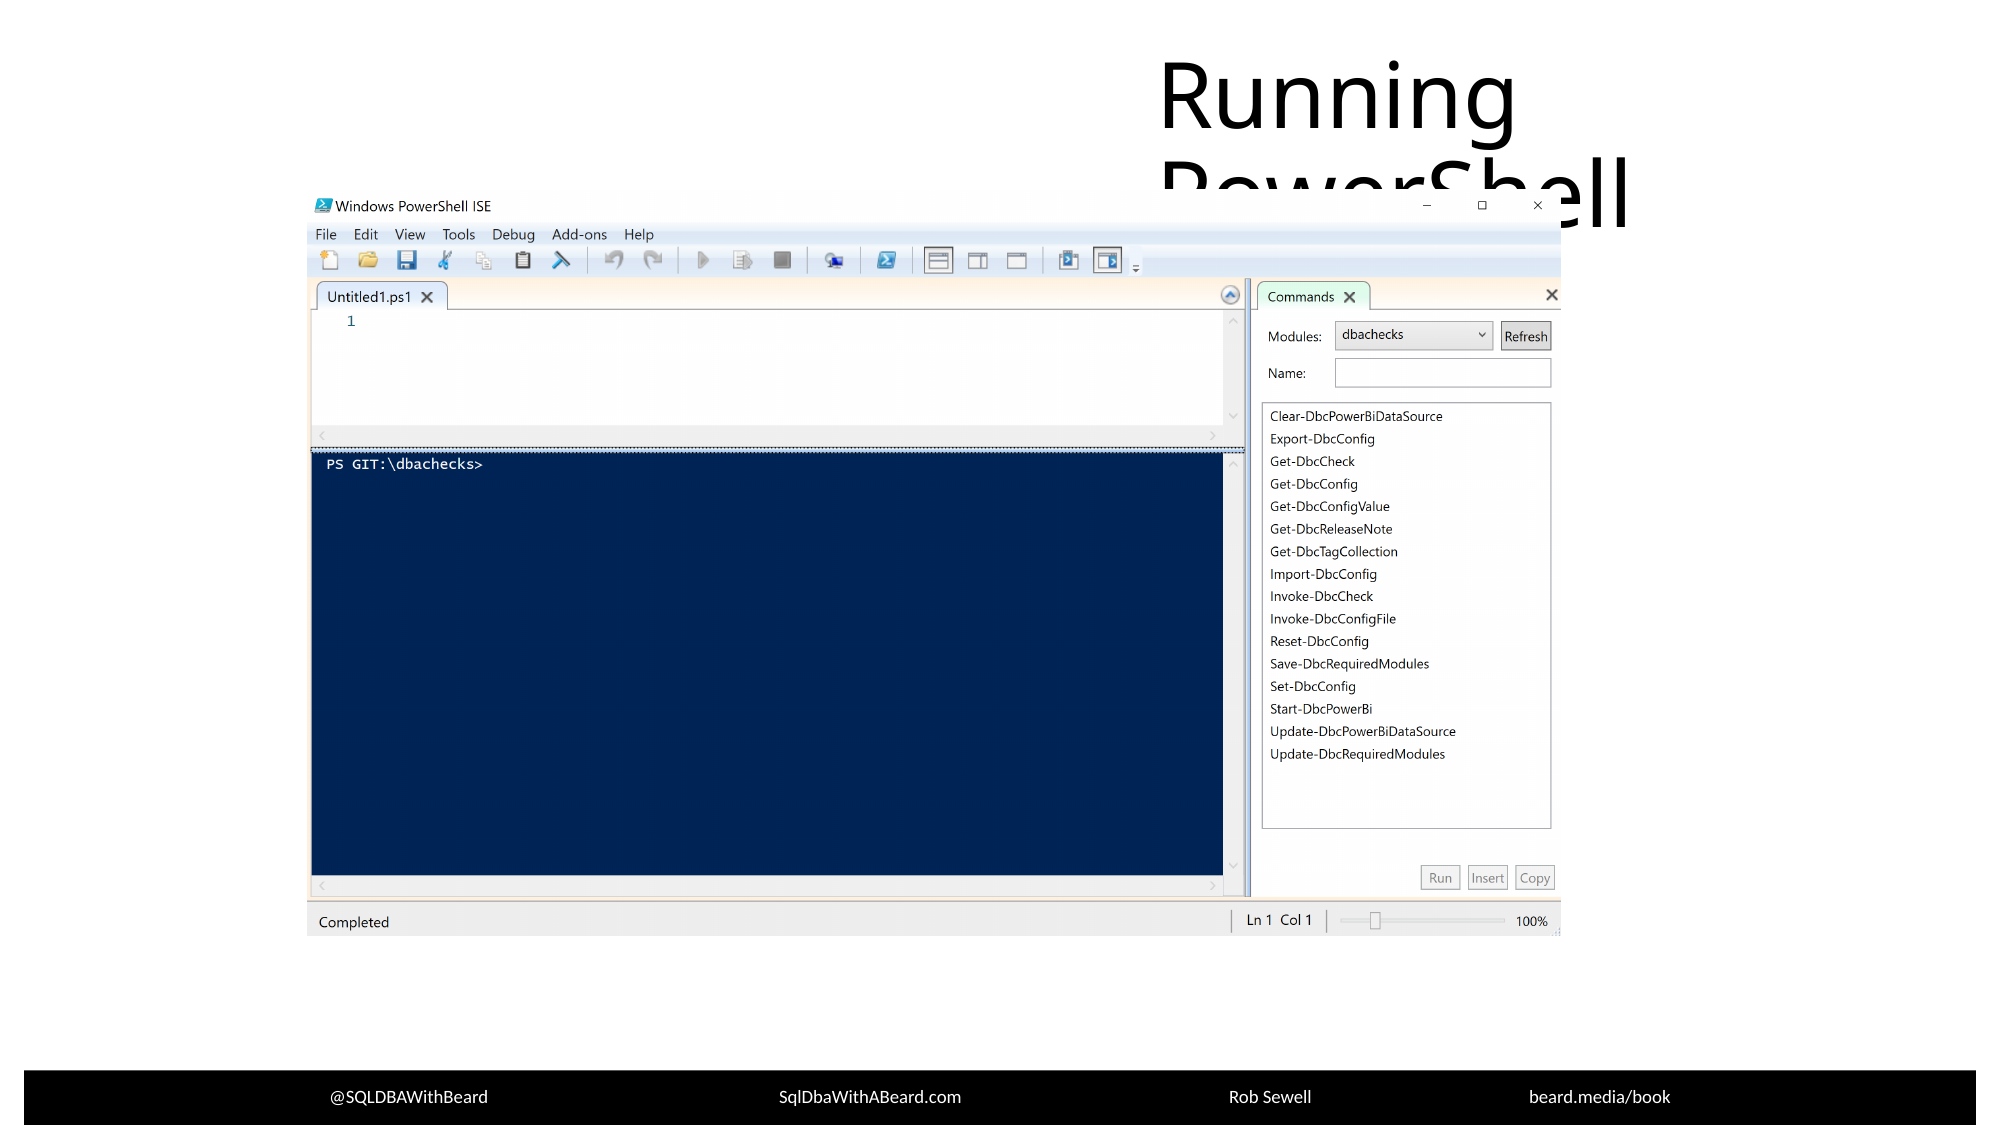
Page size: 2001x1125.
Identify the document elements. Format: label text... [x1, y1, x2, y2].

title Running PowerShell [1141, 39, 1927, 257]
footer @SQLDBAWithBeard SqlDbaWithABeard.com Rob Sewell beard.media/book [24, 1070, 1976, 1125]
picture [307, 189, 1561, 936]
